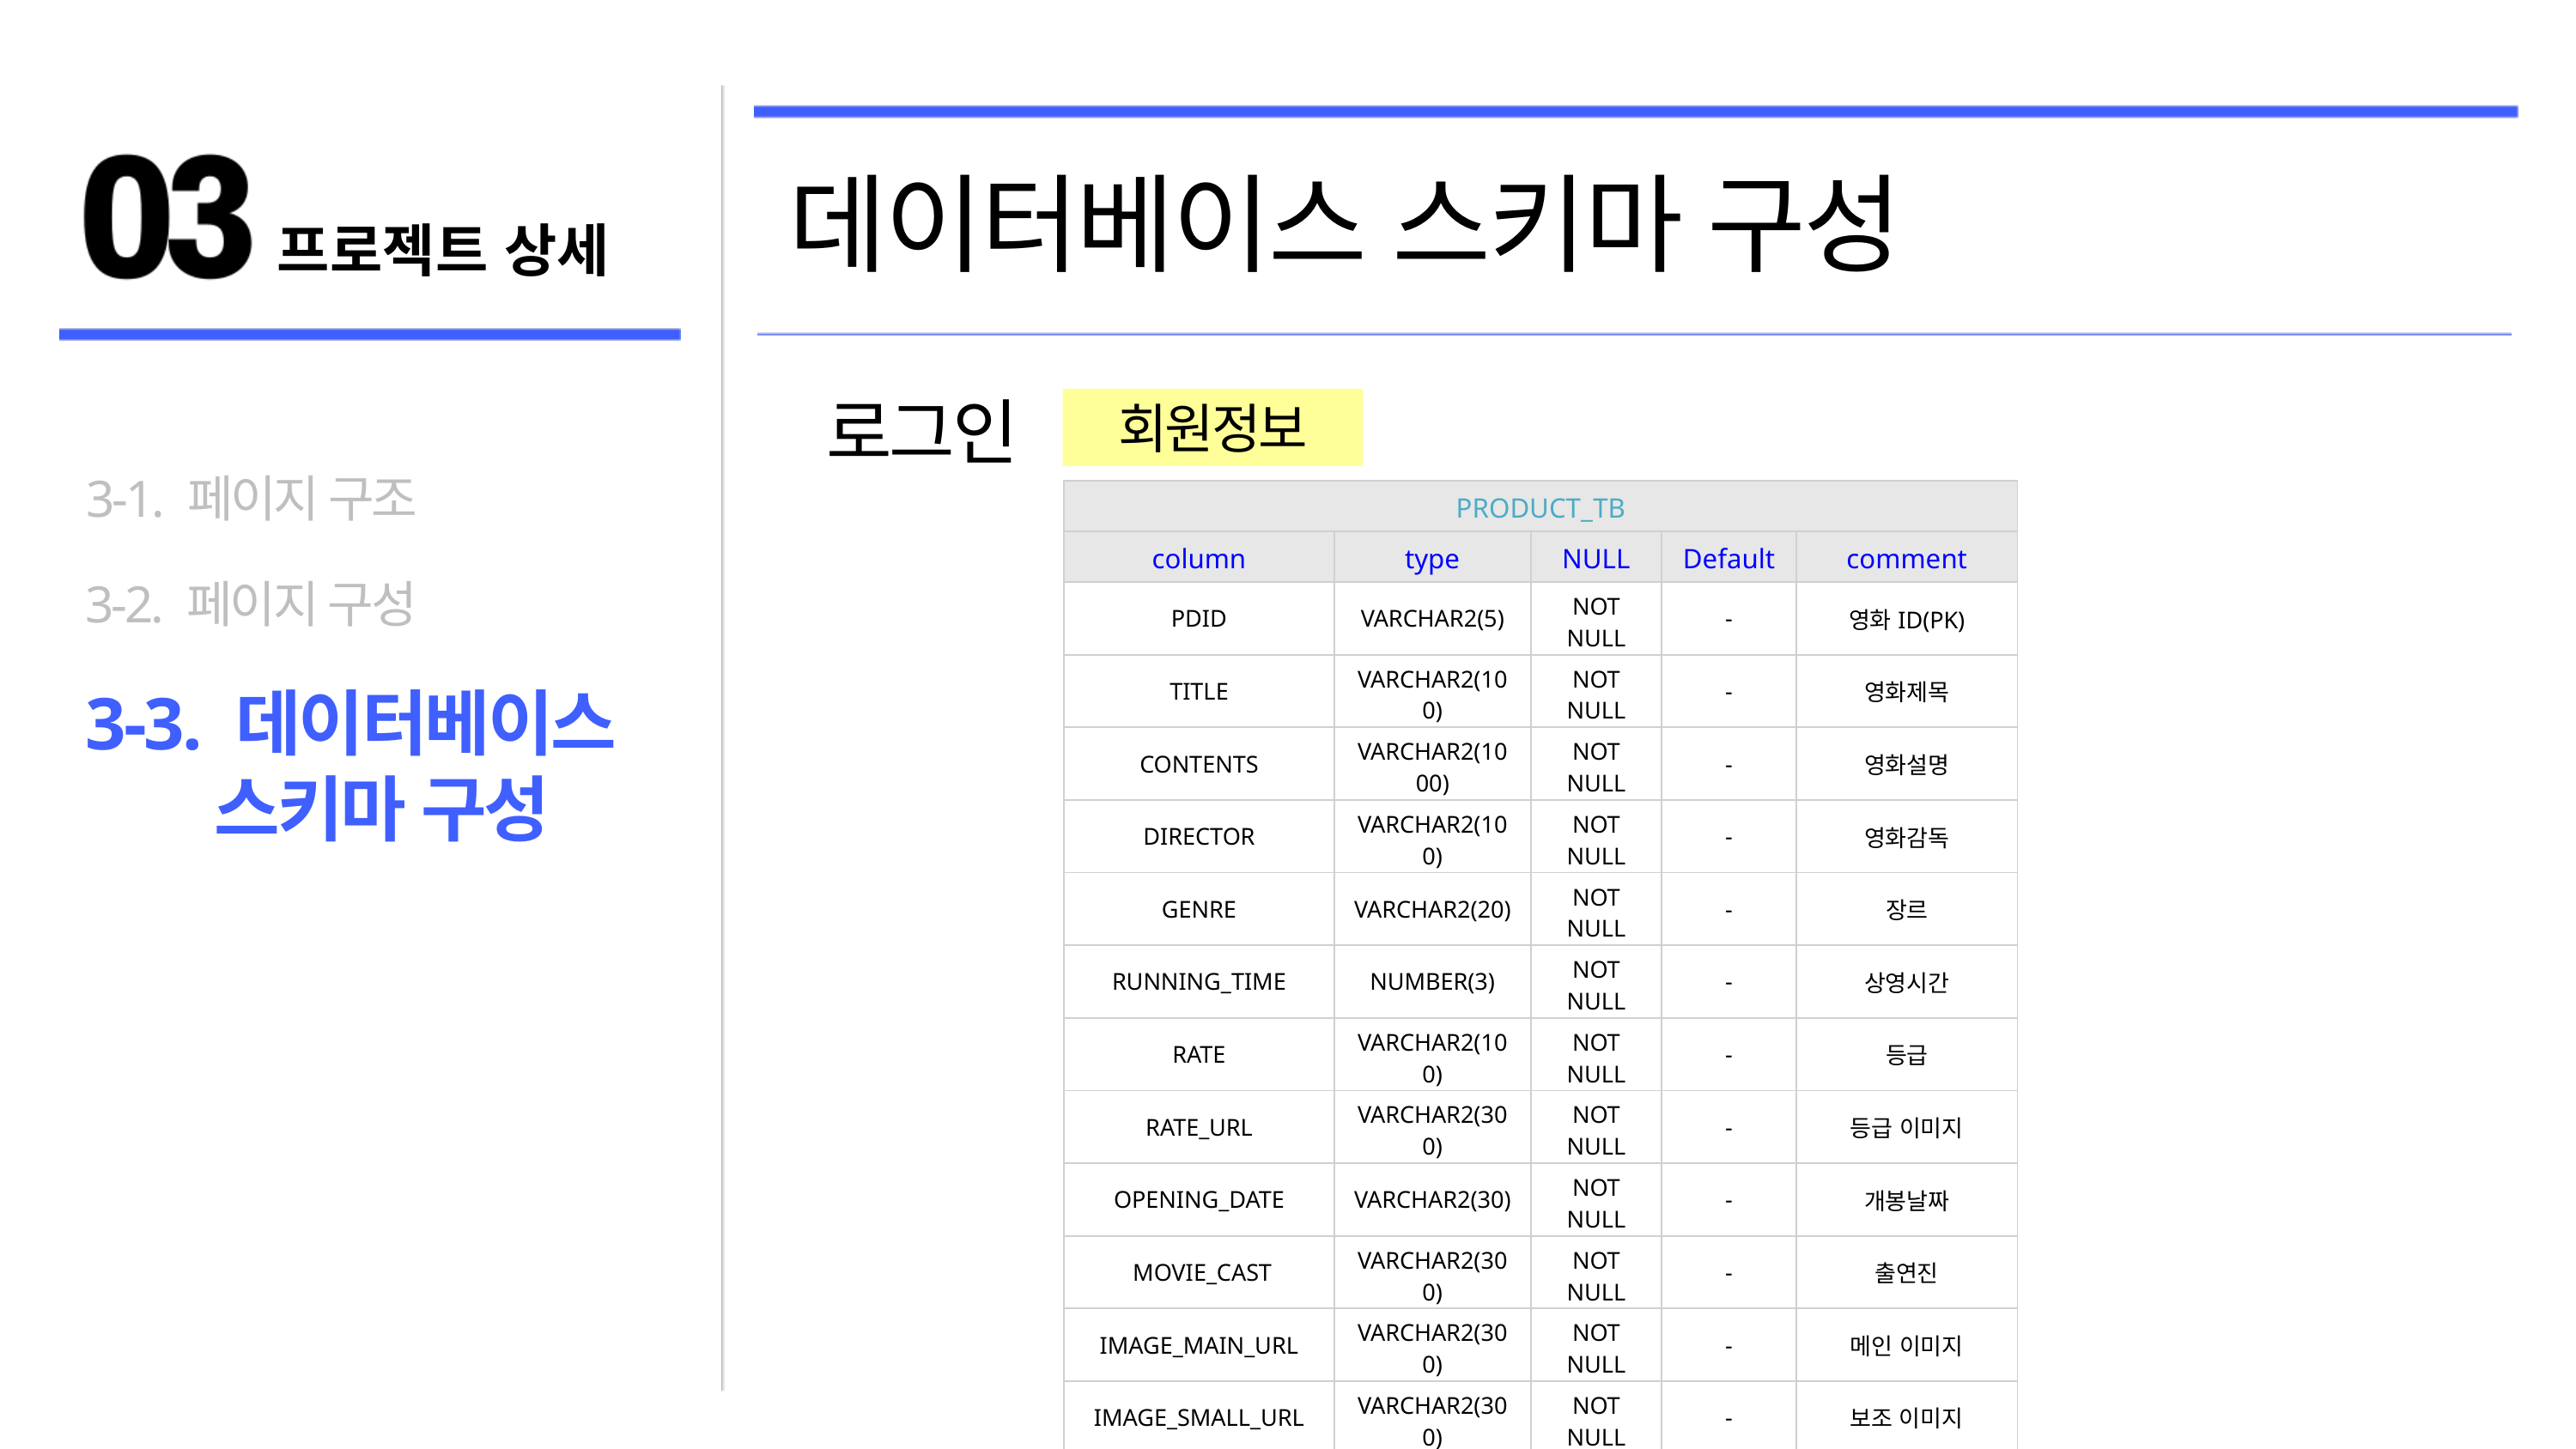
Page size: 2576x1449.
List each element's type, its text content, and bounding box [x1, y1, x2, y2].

table_cell IMAGE_SMALL_URL [1065, 1382, 1334, 1449]
text_box 3-3. 데이터베이스 스키마 구성 [73, 749, 669, 857]
picture [720, 87, 725, 735]
text_box 로그인 [771, 380, 1073, 480]
text_box 프로젝트 상세 [329, 208, 722, 289]
table_cell NOT NULL [1532, 1019, 1661, 1090]
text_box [69, 735, 1376, 742]
table_cell RATE_URL [1065, 1091, 1334, 1162]
table_cell comment [1797, 532, 2017, 581]
table_cell RATE [1065, 1019, 1334, 1090]
table_cell - [1662, 1164, 1795, 1235]
table_cell GENRE [1065, 873, 1334, 944]
table_cell NOT NULL [1532, 946, 1661, 1017]
table_cell VARCHAR2(100) [1335, 801, 1530, 872]
table_cell NOT NULL [1532, 1237, 1661, 1307]
table_cell OPENING_DATE [1065, 1164, 1334, 1235]
table_cell NULL [1532, 532, 1661, 581]
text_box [756, 331, 2512, 338]
text_box 3-2. 페이지 구성 [73, 566, 660, 640]
table_cell 출연진 [1797, 1237, 2017, 1307]
table_cell 상영시간 [1797, 946, 2017, 1017]
table_cell type [1335, 532, 1530, 581]
table_cell MOVIE_CAST [1065, 1237, 1334, 1307]
table_cell - [1662, 1309, 1795, 1380]
table_cell 영화설명 [1797, 728, 2017, 799]
table_cell VARCHAR2(300) [1335, 1309, 1530, 1380]
table_cell - [1662, 1237, 1795, 1307]
text_box 3-1. 페이지 구조 [73, 460, 589, 534]
table_cell VARCHAR2(20) [1335, 873, 1530, 944]
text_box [754, 89, 2519, 135]
table_cell NOT NULL [1532, 583, 1661, 654]
picture [56, 87, 326, 357]
table_cell DIRECTOR [1065, 801, 1334, 872]
table_cell 보조 이미지 [1797, 1382, 2017, 1449]
table_cell 장르 [1797, 873, 2017, 944]
table_cell 영화제목 [1797, 656, 2017, 726]
table_cell - [1662, 1382, 1795, 1449]
text_box 회원정보 [1062, 388, 1364, 466]
table_cell VARCHAR2(100) [1335, 1019, 1530, 1090]
table_cell 개봉날짜 [1797, 1164, 2017, 1235]
table_cell VARCHAR2(300) [1335, 1091, 1530, 1162]
table_cell IMAGE_MAIN_URL [1065, 1309, 1334, 1380]
table_cell CONTENTS [1065, 728, 1334, 734]
table_cell - [1662, 1019, 1795, 1090]
table_cell VARCHAR2(1000) [1335, 728, 1530, 799]
table_cell - [1662, 583, 1795, 654]
table_cell NOT NULL [1532, 656, 1661, 726]
text_box 데이터베이스 스키마 구성 [775, 150, 2136, 292]
table_cell - [1662, 1091, 1795, 1162]
table_cell - [1662, 728, 1795, 799]
table_cell NOT NULL [1532, 873, 1661, 944]
table_cell 영화ID(PK) [1797, 583, 2017, 654]
table_cell RUNNING_TIME [1065, 946, 1334, 1017]
table_cell 등급 이미지 [1797, 1091, 2017, 1162]
table_cell NOT NULL [1532, 801, 1661, 872]
table_cell column [1065, 532, 1334, 581]
text_box 3-3. 데이터베이스 스키마 구성 [73, 671, 669, 734]
table_cell VARCHAR2(300) [1335, 1382, 1530, 1449]
table_cell NOT NULL [1532, 728, 1661, 799]
table_cell 메인 이미지 [1797, 1309, 2017, 1380]
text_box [329, 312, 681, 358]
table_cell - [1662, 801, 1795, 872]
table_cell NOT NULL [1532, 1091, 1661, 1162]
table_cell 등급 [1797, 1019, 2017, 1090]
table_cell NUMBER(3) [1335, 946, 1530, 1017]
table_cell NOT NULL [1532, 1309, 1661, 1380]
table_cell NOT NULL [1532, 1164, 1661, 1235]
table_cell - [1662, 946, 1795, 1017]
table_cell VARCHAR2(5) [1335, 583, 1530, 654]
table_cell 영화감독 [1797, 801, 2017, 872]
table_header PRODUCT_TB [1065, 482, 2017, 530]
table_cell NOT NULL [1532, 1382, 1661, 1449]
table_cell - [1662, 656, 1795, 726]
table_cell - [1662, 873, 1795, 944]
table_cell VARCHAR2(30) [1335, 1164, 1530, 1235]
table_cell PDID [1065, 583, 1334, 654]
table_cell CONTENTS [1065, 749, 1334, 799]
table_cell TITLE [1065, 656, 1334, 726]
table_cell VARCHAR2(300) [1335, 1237, 1530, 1307]
table_cell VARCHAR2(100) [1335, 656, 1530, 726]
table_cell Default [1662, 532, 1795, 581]
picture [720, 742, 725, 1391]
